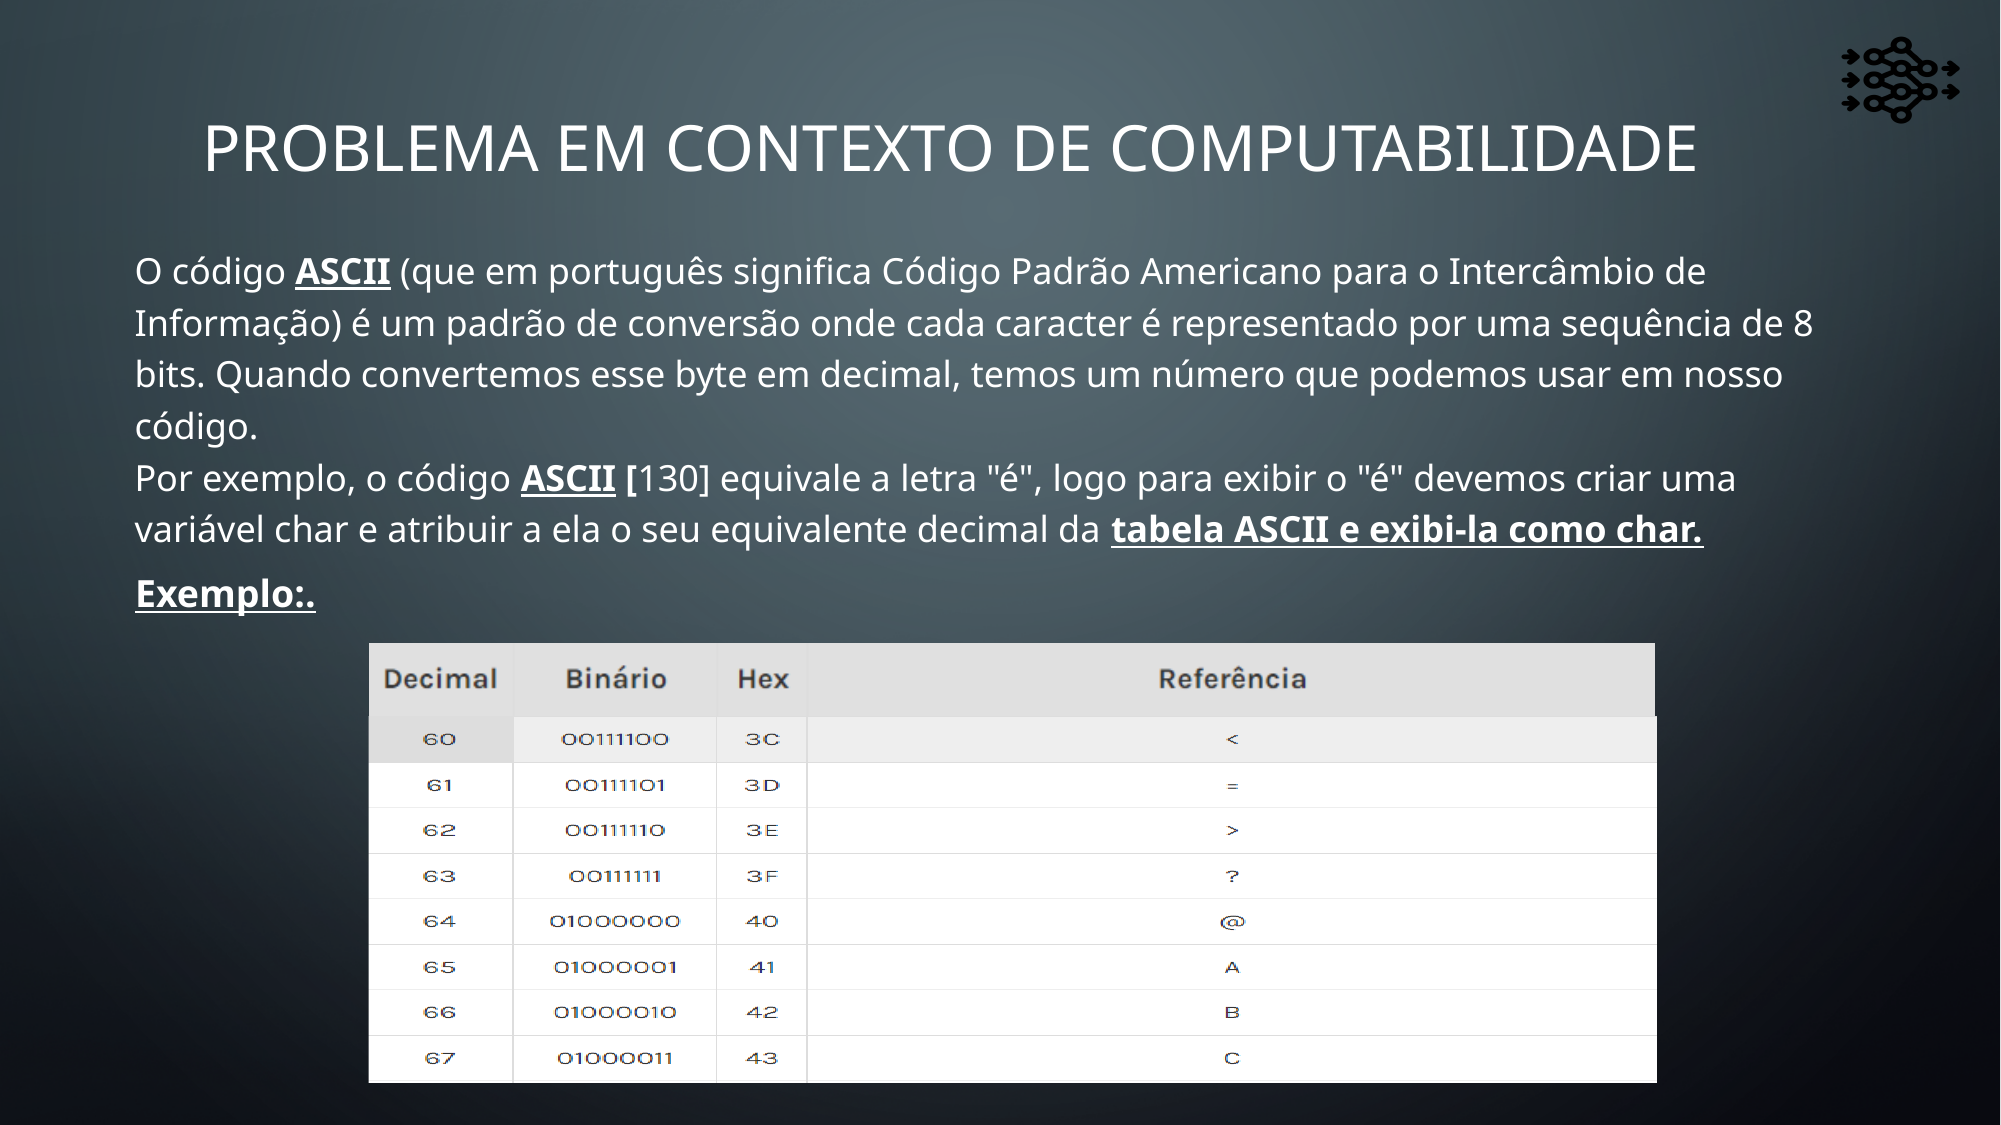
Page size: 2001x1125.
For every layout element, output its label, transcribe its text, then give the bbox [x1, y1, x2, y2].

text_box Exemplo:. [120, 562, 570, 623]
title PROBLEMA EM CONTEXTO DE COMPUTABILIDADE [187, 101, 1813, 201]
text_box [1839, 30, 1962, 130]
picture [368, 643, 1659, 1083]
list O código ASCII (que em português significa Código Padrão Americano para o Intercâmbio de Informação) é um padrão de conversão onde cada caracter é representado por uma sequência de 8 bits. Quando convertemos esse byte em decimal, temos um número que podemos usar em nosso código. Por exemplo, o código ASCII [130] equivale a letra "é", logo para exibir o "é" devemos criar uma variável char e atribuir a ela o seu equivalente decimal da tabela ASCII e exibi-la como char. [119, 232, 1860, 562]
